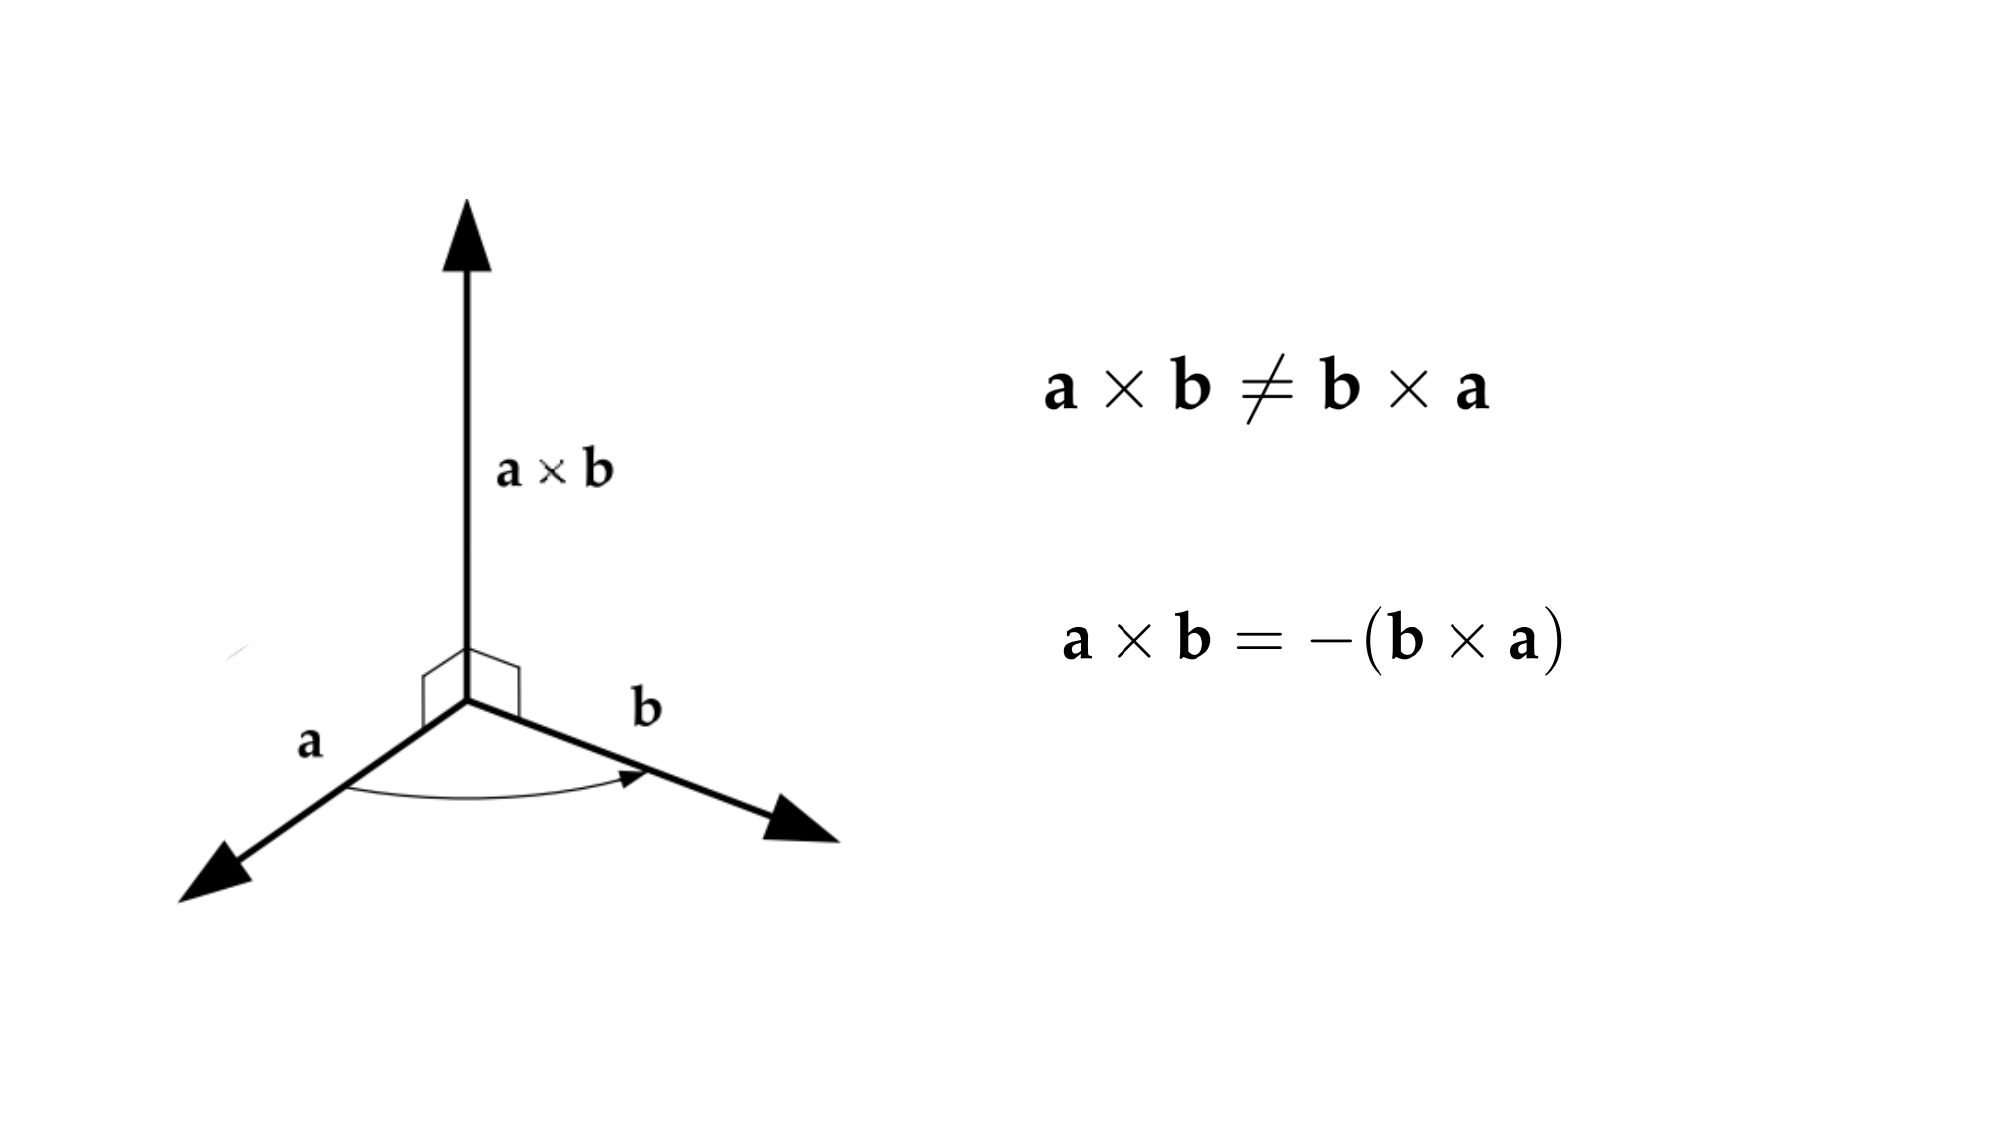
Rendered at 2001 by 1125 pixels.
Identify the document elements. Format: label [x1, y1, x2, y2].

picture [996, 324, 1491, 438]
picture [1049, 594, 1563, 678]
picture [149, 199, 876, 939]
